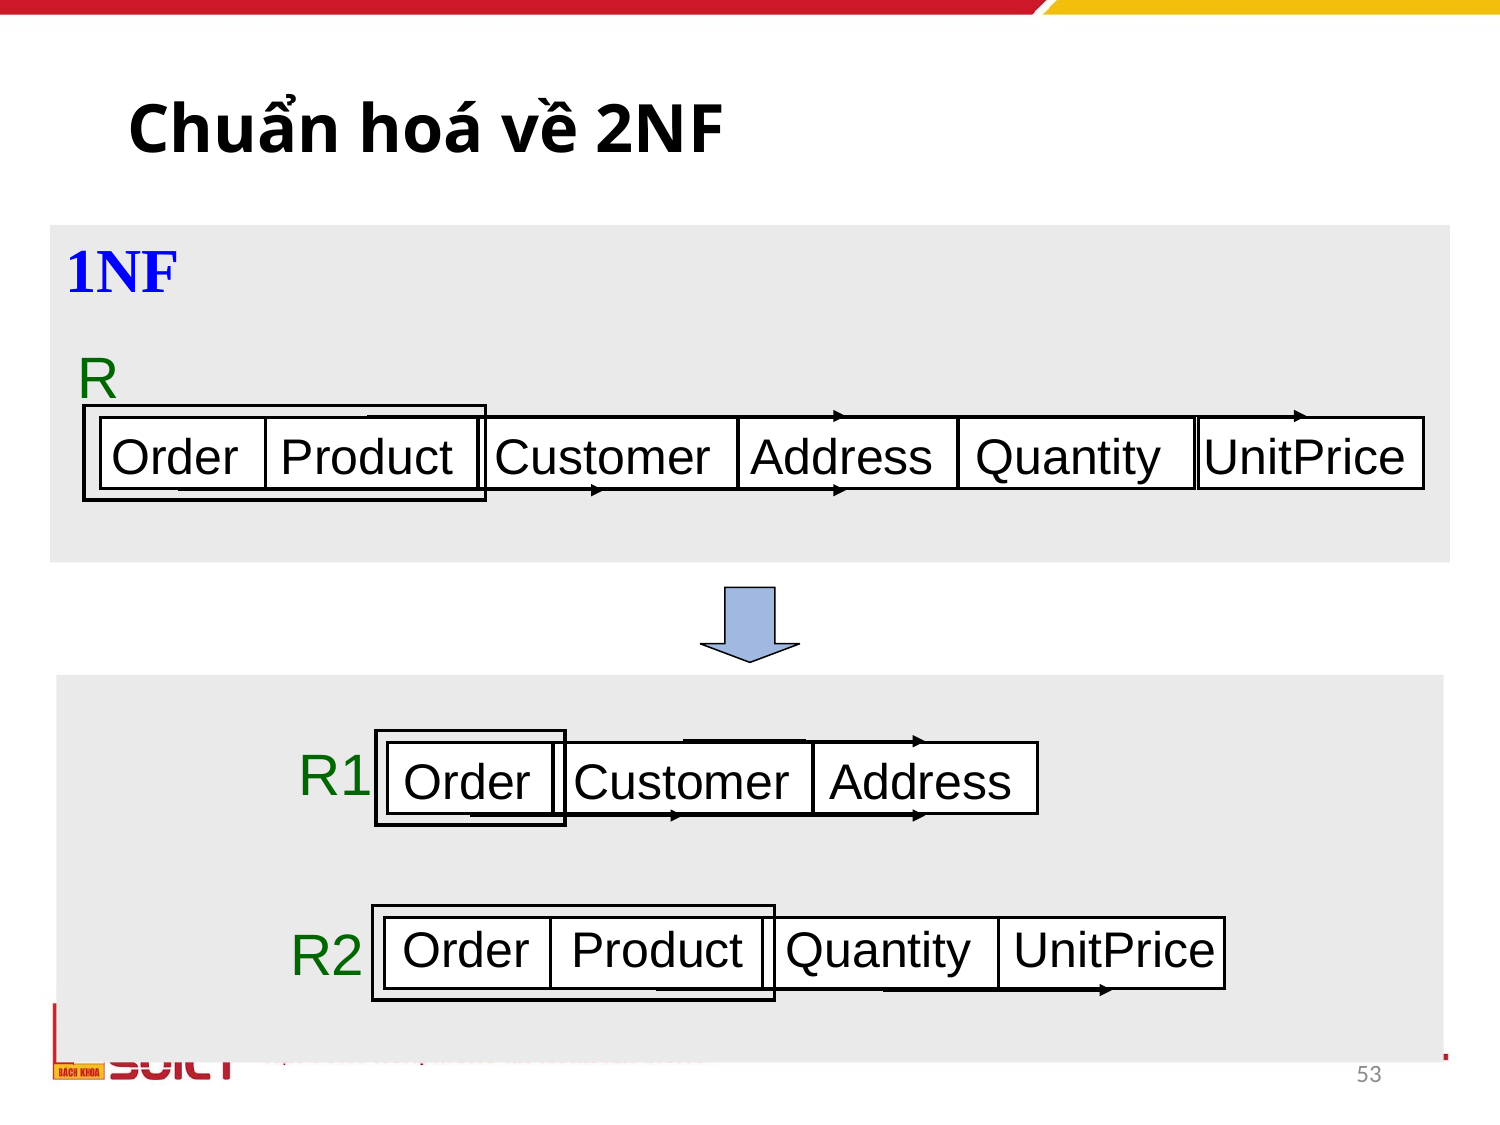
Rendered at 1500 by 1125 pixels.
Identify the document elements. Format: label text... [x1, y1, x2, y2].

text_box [49, 587, 1444, 1063]
picture [0, 0, 1500, 1125]
slide_number 53 [1059, 1063, 1397, 1103]
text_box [62, 332, 1424, 500]
title Chuẩn hoá về 2NF [112, 37, 1388, 222]
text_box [49, 222, 1451, 563]
